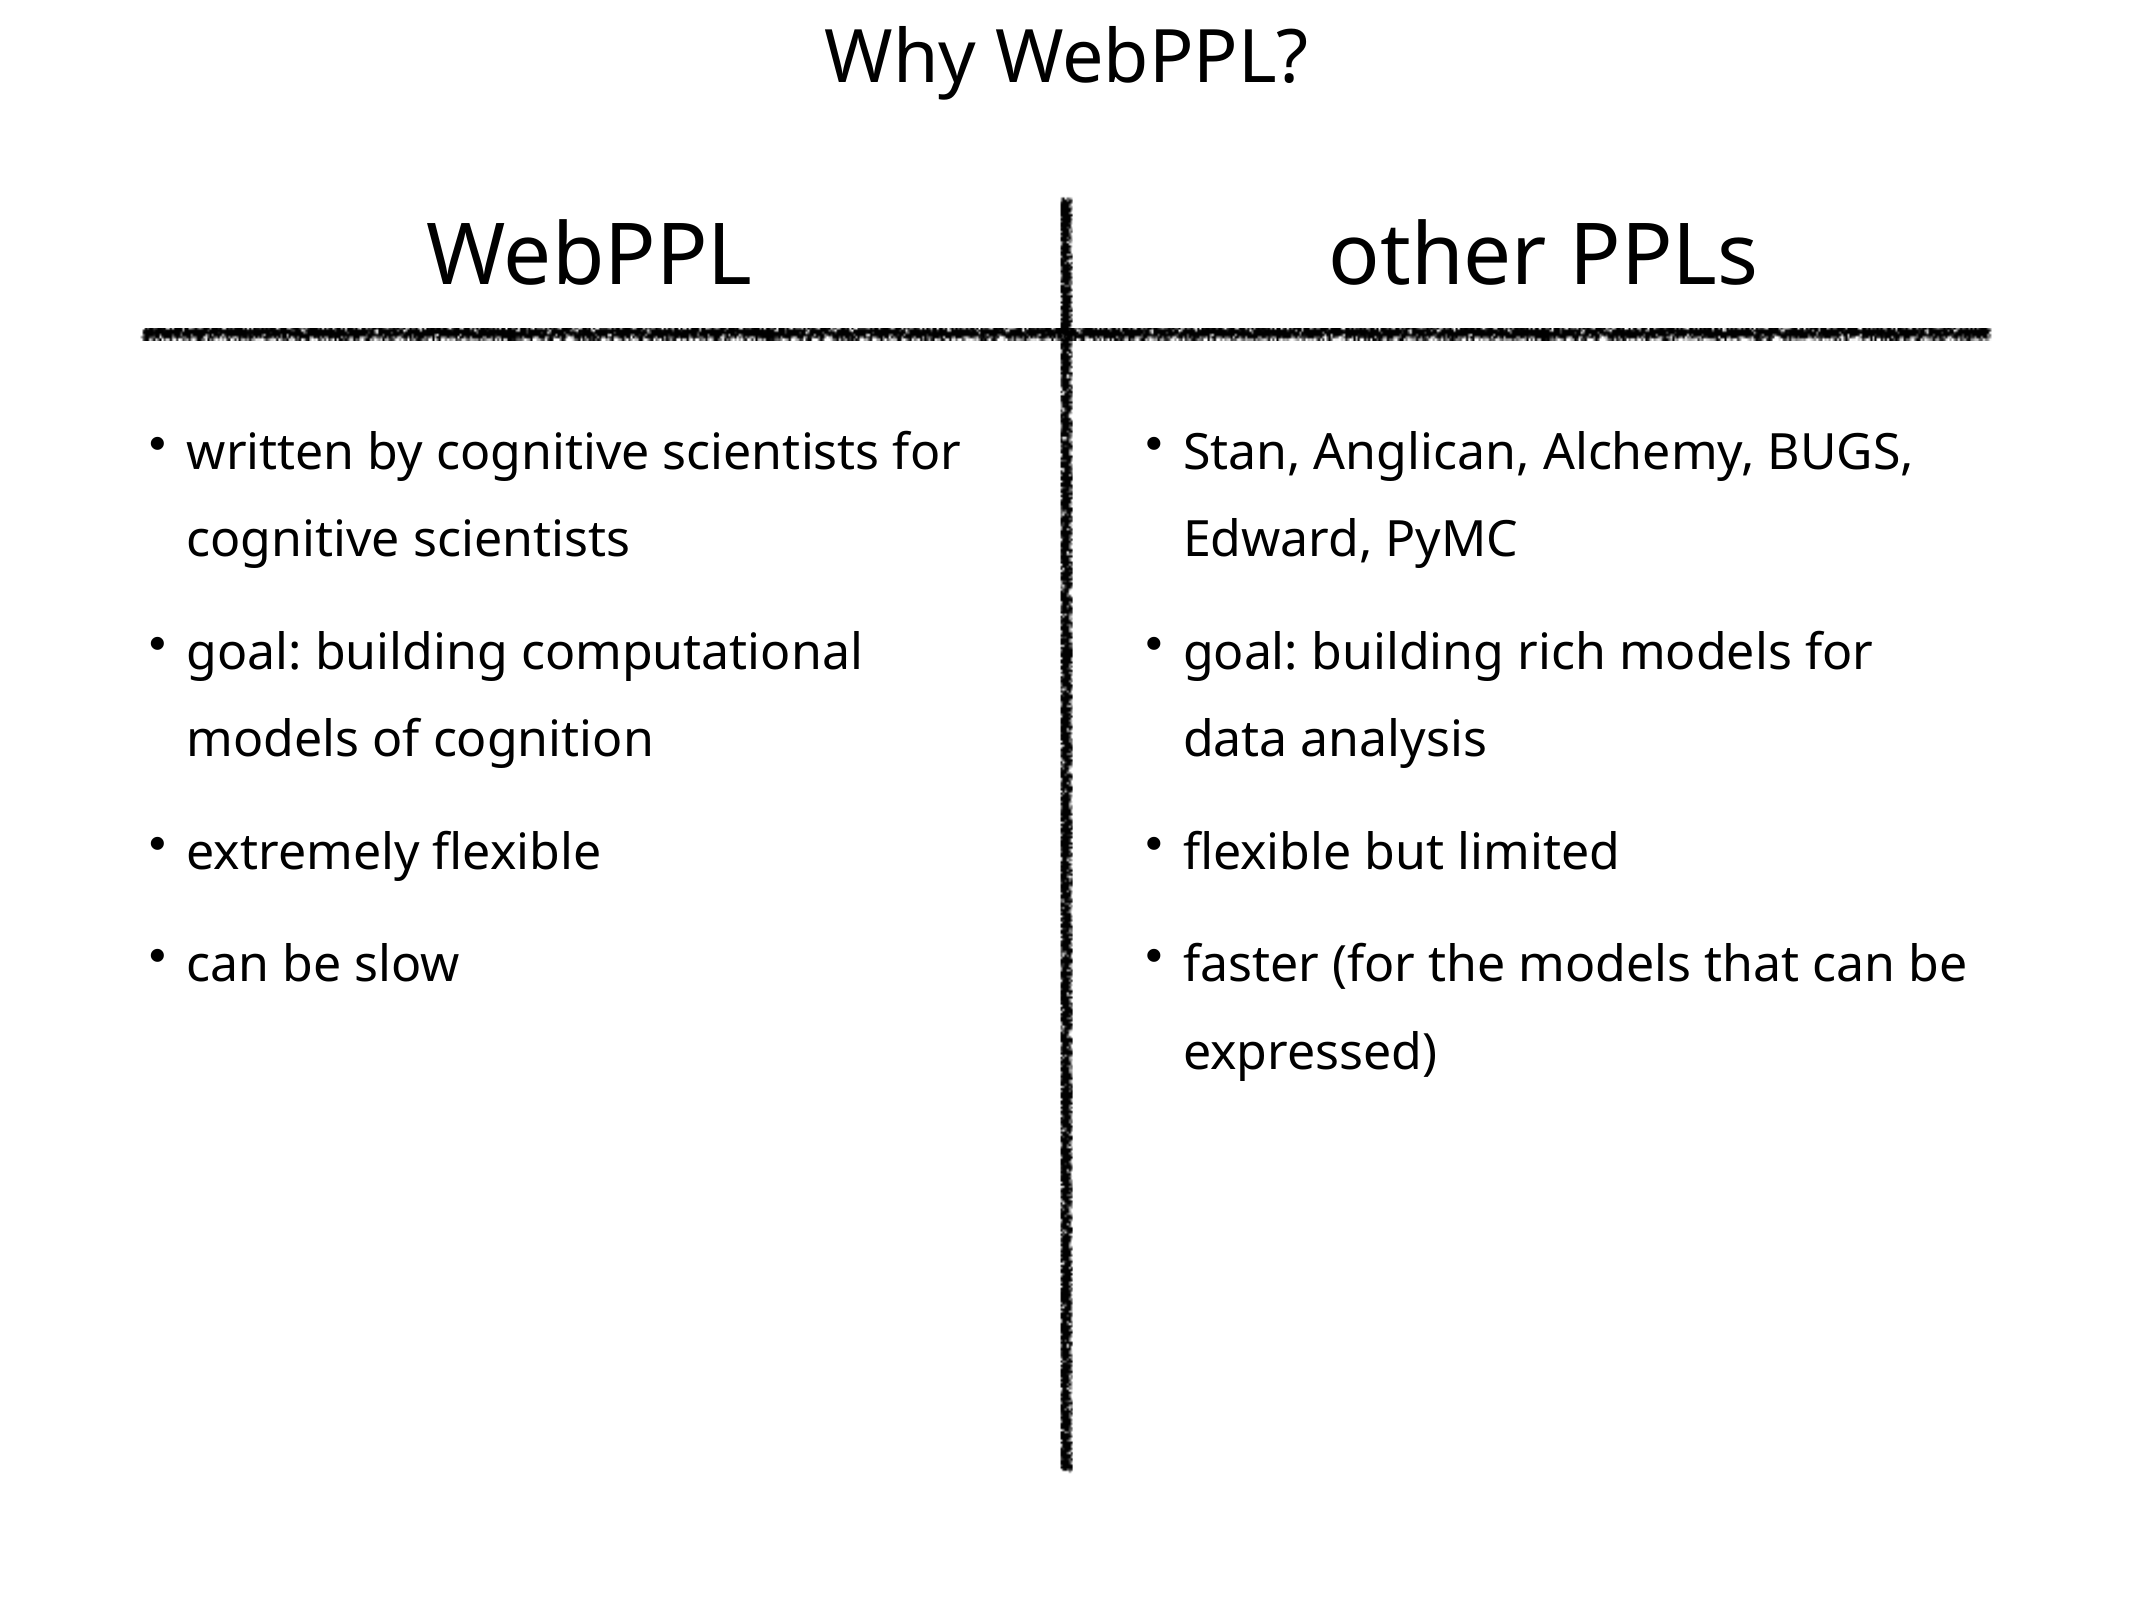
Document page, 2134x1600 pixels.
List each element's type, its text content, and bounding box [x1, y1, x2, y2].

picture [135, 191, 1999, 1478]
text_box WebPPL [417, 190, 762, 310]
text_box other PPLs [1320, 190, 1768, 310]
title Why WebPPL? [155, 0, 1978, 118]
text_box written by cognitive scientists for cognitive scientists goal: building computational models of cognition extremely flexible can be slow [140, 383, 1044, 1000]
text_box Stan, Anglican, Alchemy, BUGS, Edward, PyMC goal: building rich models for data analysis flexible but limited faster (for the models that can be expressed) [1137, 383, 1987, 1088]
